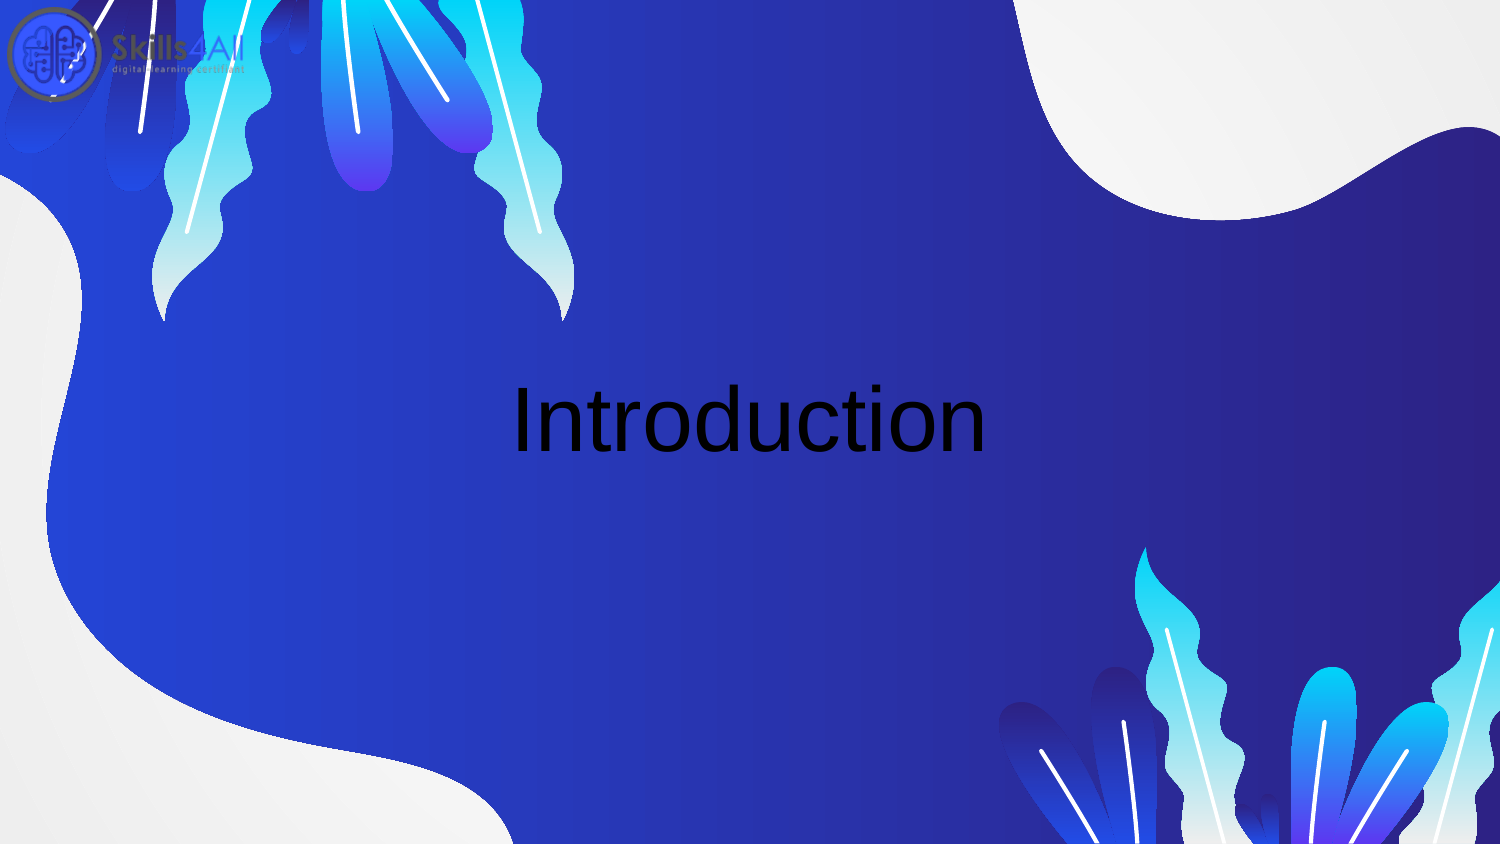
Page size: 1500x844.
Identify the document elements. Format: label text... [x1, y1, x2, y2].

title Introduction [75, 351, 1425, 493]
picture [7, 7, 244, 102]
